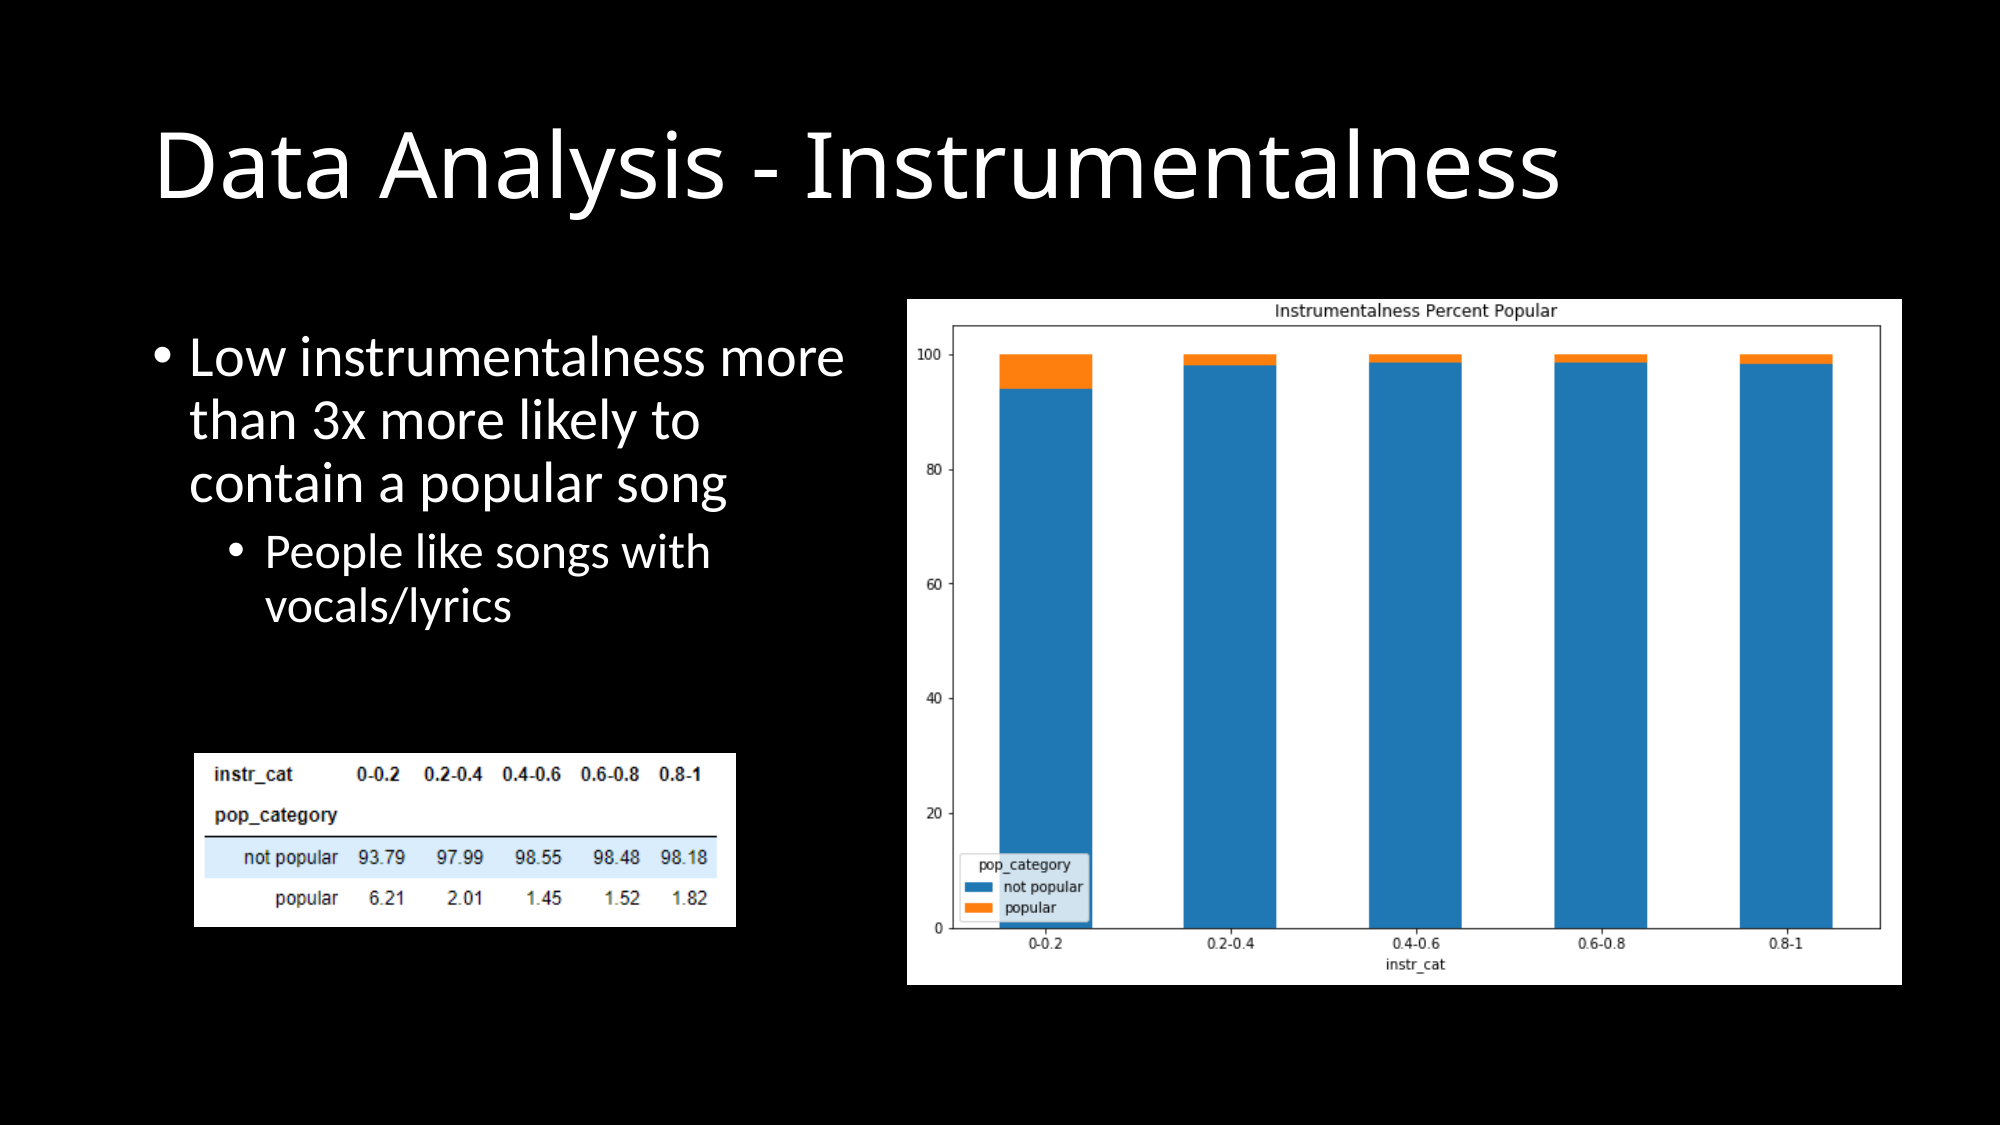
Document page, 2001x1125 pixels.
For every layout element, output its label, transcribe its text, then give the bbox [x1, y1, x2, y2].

list Low instrumentalness more than 3x more likely to contain a popular song People like songs with vocals/lyrics [137, 318, 896, 716]
title Data Analysis - Instrumentalness [137, 59, 1863, 278]
picture [907, 299, 1902, 985]
picture [194, 753, 736, 927]
